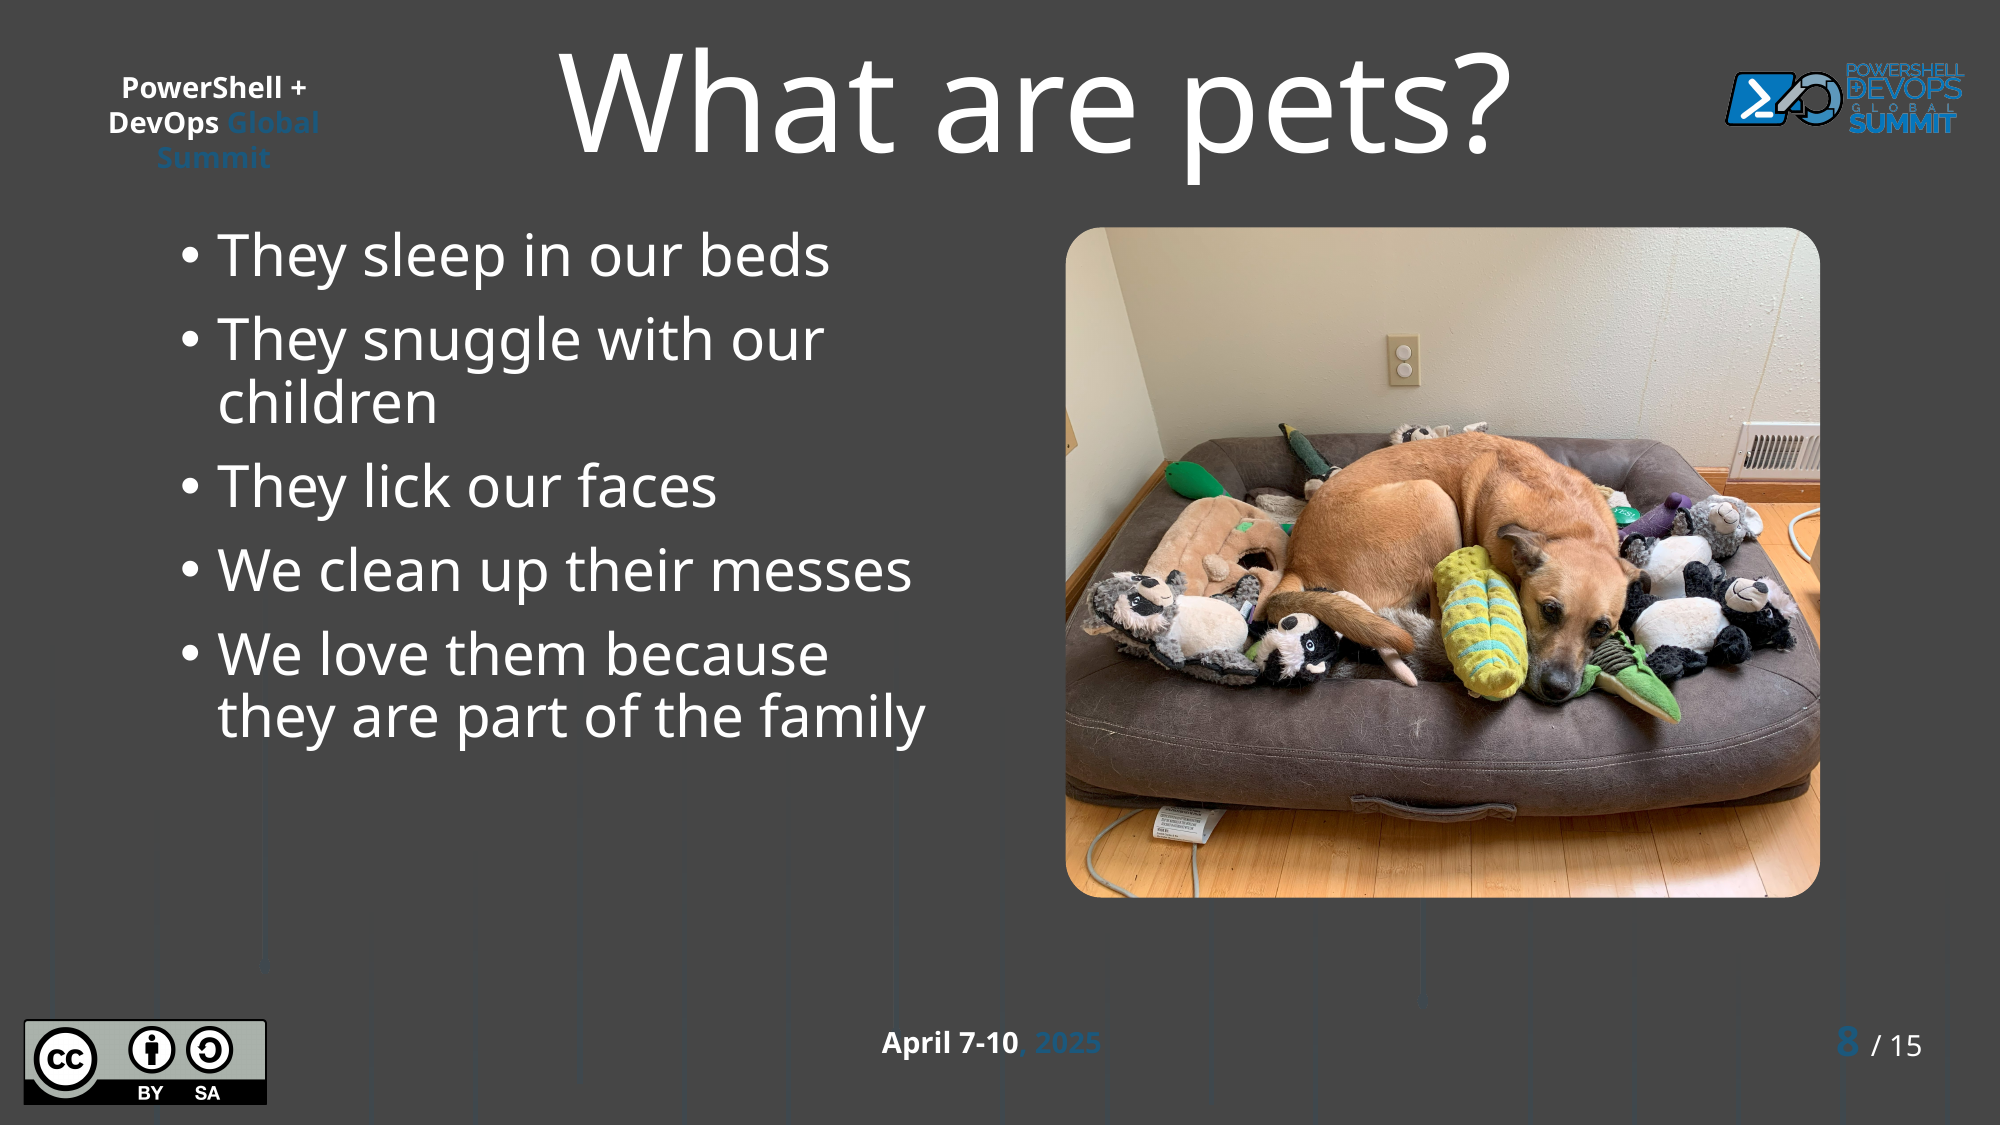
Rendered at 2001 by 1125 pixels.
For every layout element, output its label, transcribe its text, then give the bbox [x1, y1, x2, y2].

picture [23, 1019, 267, 1105]
picture [1725, 61, 1965, 139]
title What are pets? [367, 25, 1704, 244]
list They sleep in our beds They snuggle with our children They lick our faces We clean up their messes We love them because they are part of the family [165, 219, 974, 898]
picture [1065, 227, 1821, 898]
